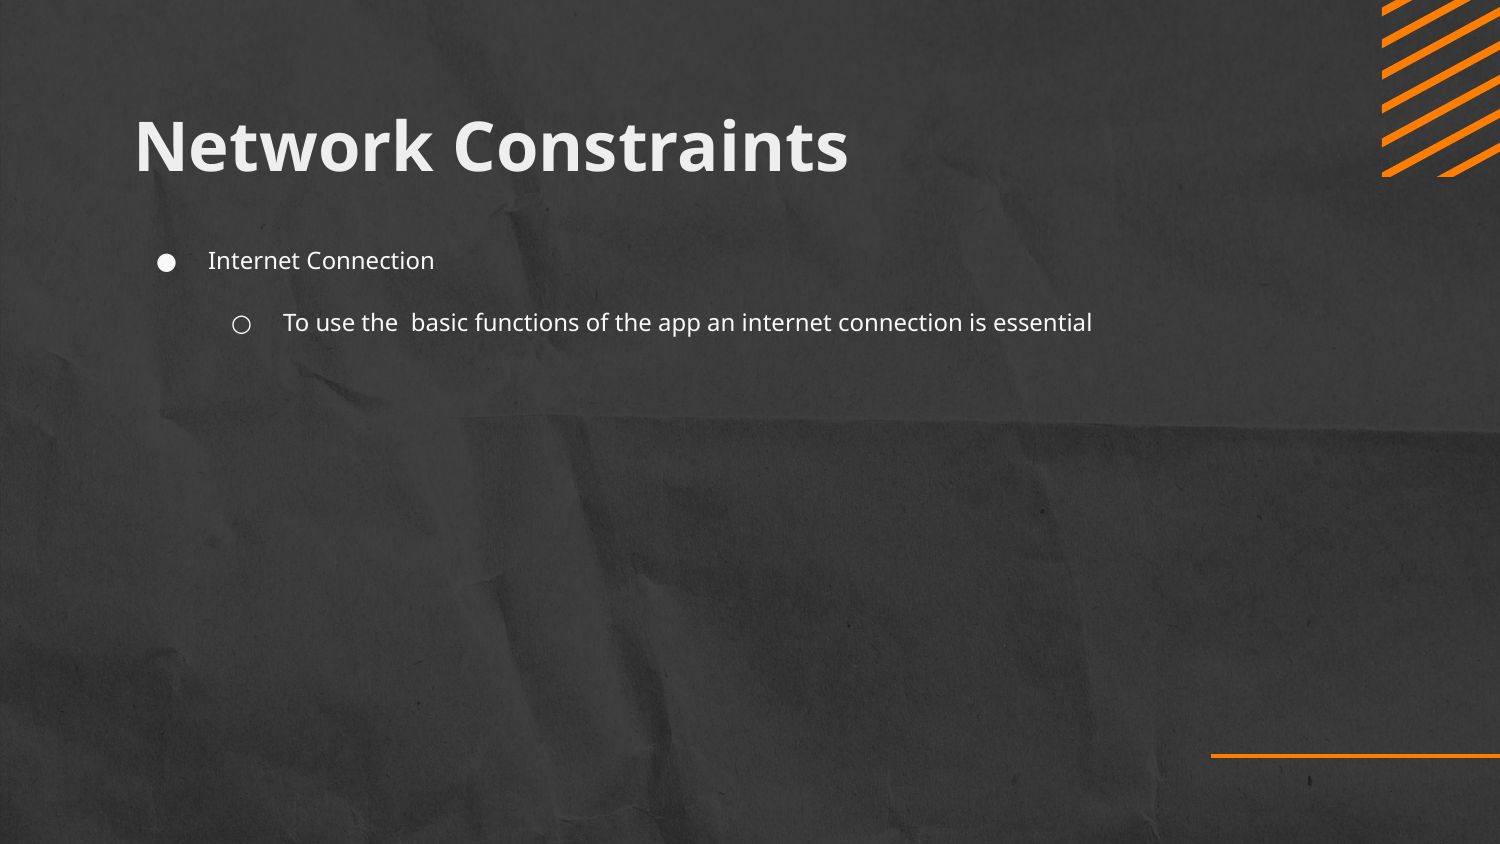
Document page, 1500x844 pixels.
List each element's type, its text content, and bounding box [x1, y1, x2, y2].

title Network Constraints [118, 87, 1236, 189]
list Internet Connection To use the basic functions of the app an internet connection is essential [118, 230, 1236, 679]
